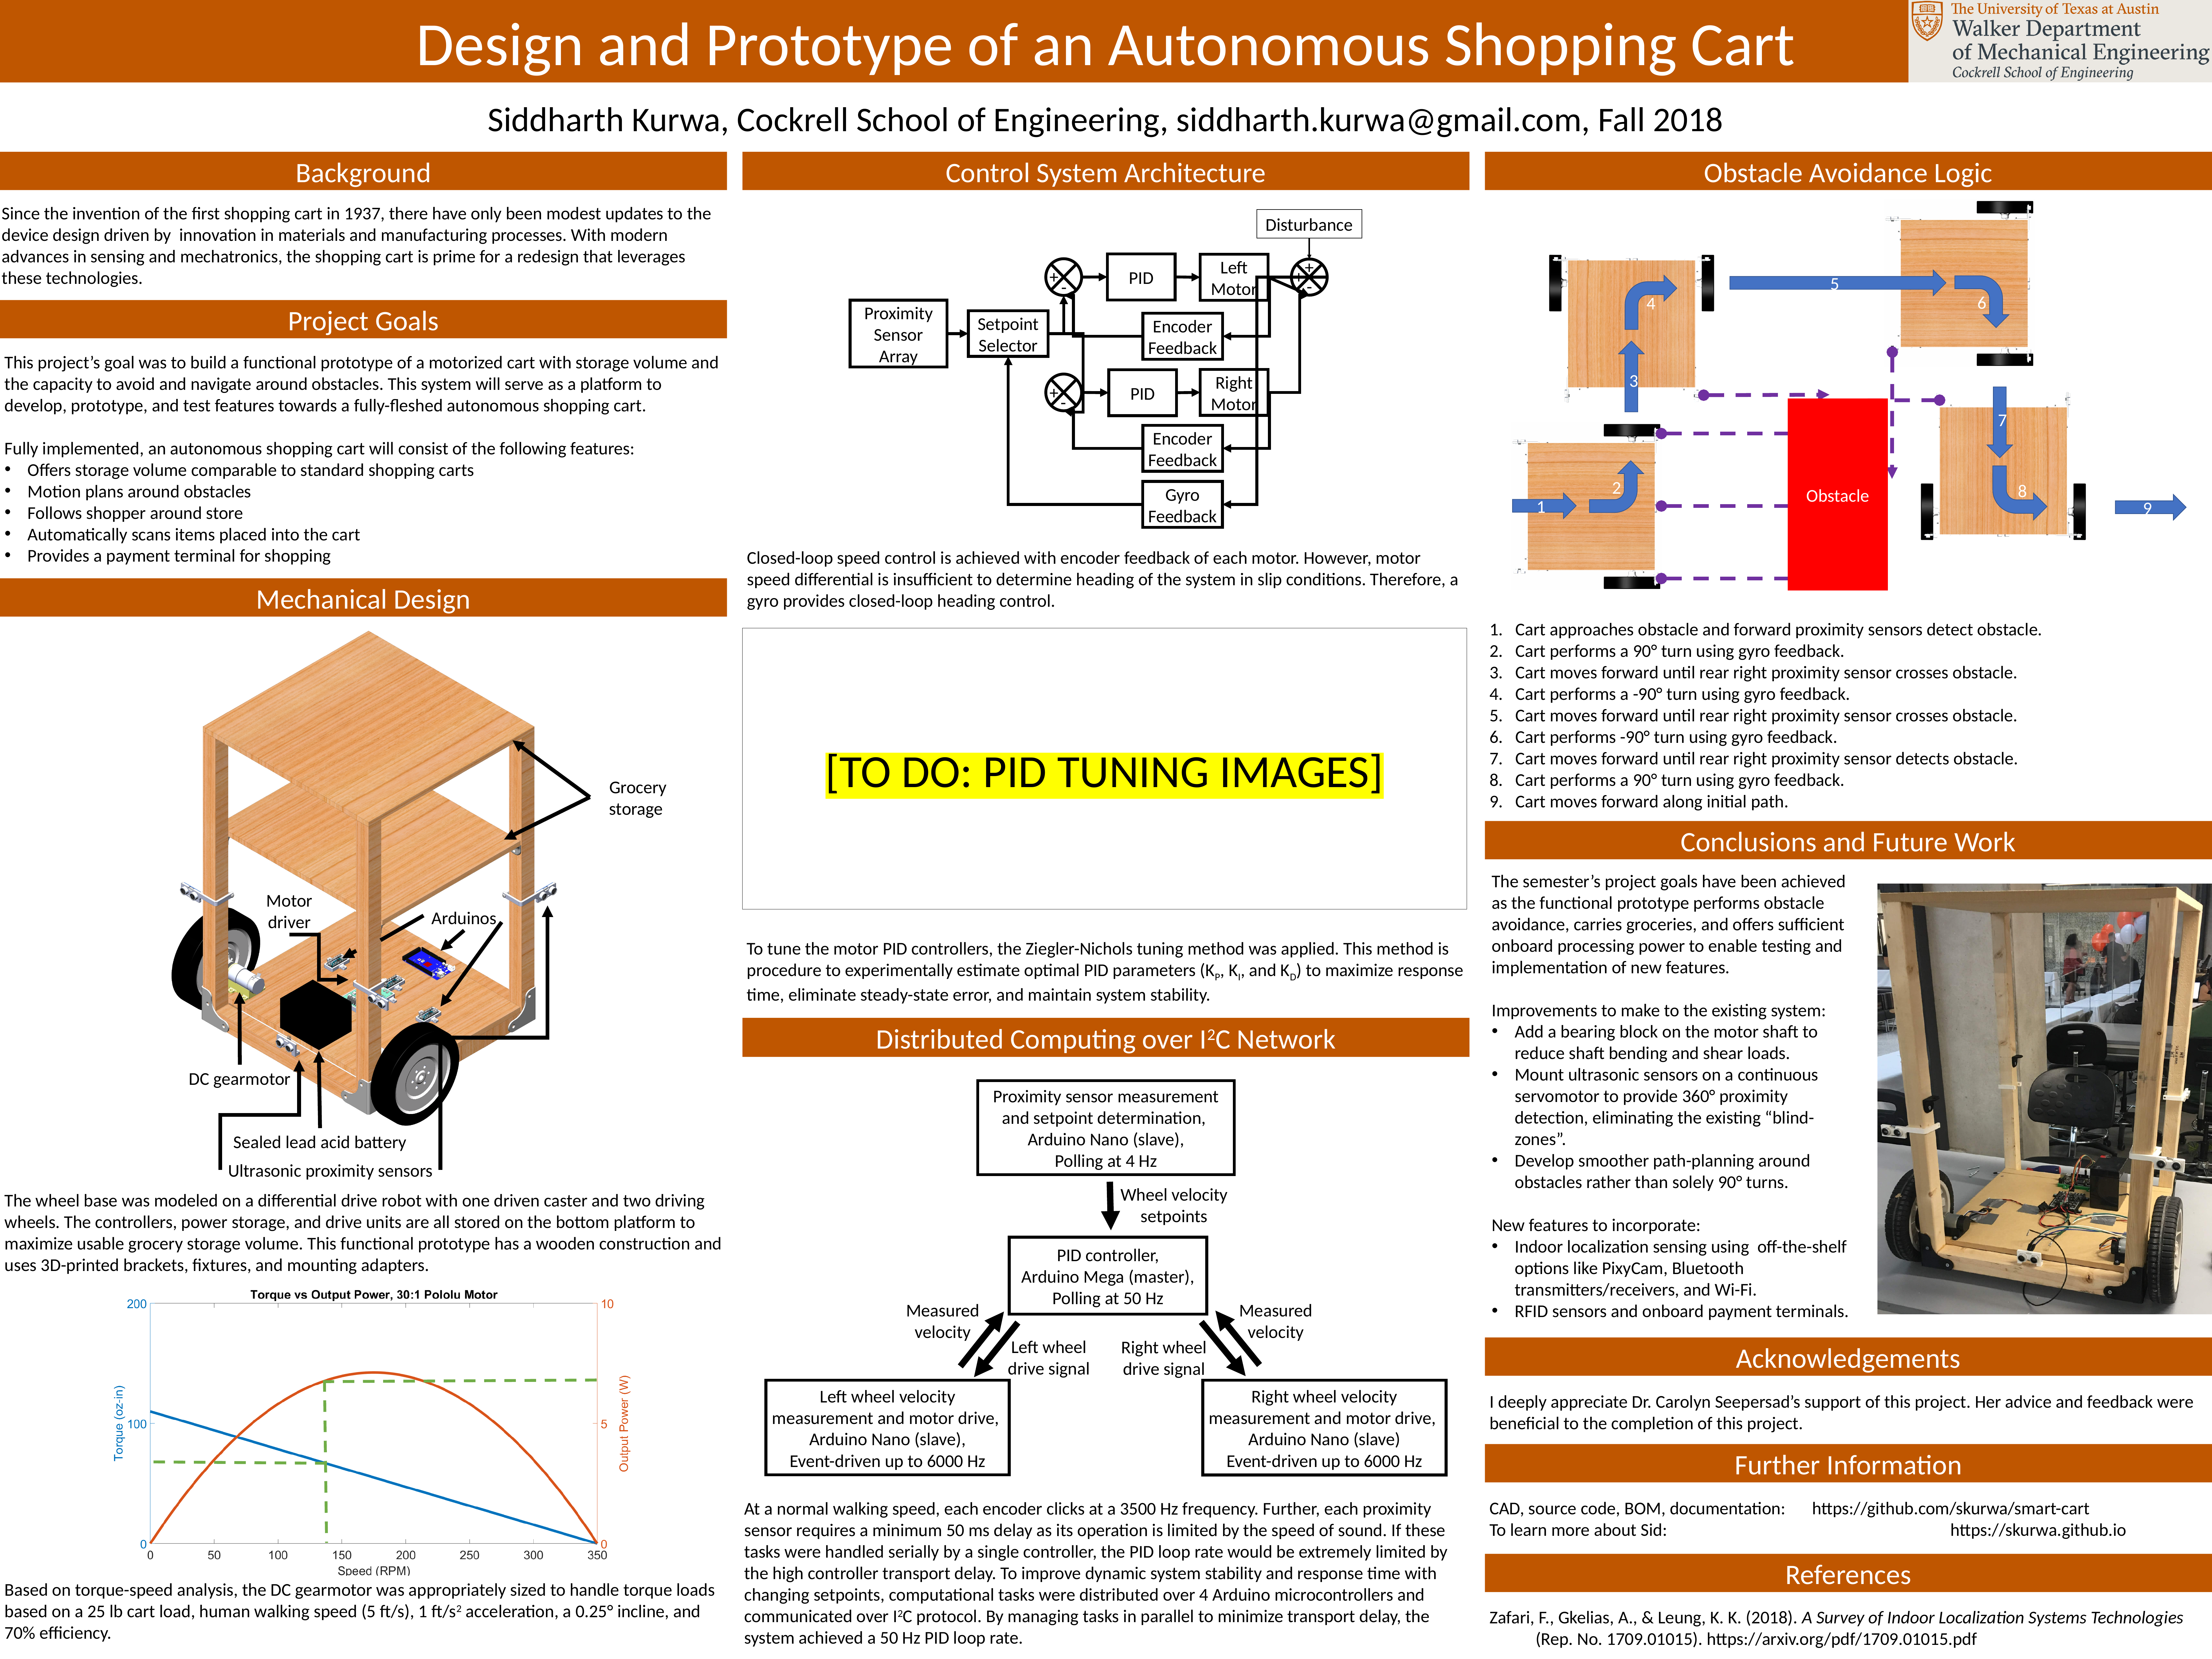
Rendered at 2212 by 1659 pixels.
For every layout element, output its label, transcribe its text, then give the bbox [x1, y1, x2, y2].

text_box [0, 0, 1909, 83]
text_box References [1484, 1554, 2212, 1592]
text_box Background [0, 151, 727, 190]
text_box Mechanical Design [0, 578, 727, 617]
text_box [850, 209, 1362, 528]
text_box Closed-loop speed control is achieved with encoder feedback of each motor. However, motor speed differential is insufficient to determine heading of the system in slip conditions. Therefore, a gyro provides closed-loop heading control. [742, 543, 1470, 613]
text_box CAD, source code, BOM, documentation: https://github.com/skurwa/smart-cart To learn more about Sid: https://skurwa.github.io [1485, 1494, 2212, 1542]
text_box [1511, 199, 2187, 590]
text_box Zafari, F., Gkelias, A., & Leung, K. K. (2018). A Survey of Indoor Localization Systems Technologies (Rep. No. 1709.01015). https://arxiv.org/pdf/1709.01015.pdf [1485, 1603, 2212, 1651]
text_box Design and Prototype of an Autonomous Shopping Cart [393, 1, 1819, 80]
text_box Distributed Computing over I2C Network [742, 1018, 1470, 1057]
text_box At a normal walking speed, each encoder clicks at a 3500 Hz frequency. Further, each proximity sensor requires a minimum 50 ms delay as its operation is limited by the speed of sound. If these tasks were handled serially by a single controller, the PID loop rate would be extremely limited by the high controller transport delay. To improve dynamic system stability and response time with changing setpoints, computational tasks were distributed over 4 Arduino microcontrollers and communicated over I2C protocol. By managing tasks in parallel to minimize transport delay, the system achieved a 50 Hz PID loop rate. [739, 1494, 1467, 1650]
picture [1908, 0, 2212, 82]
text_box Siddharth Kurwa, Cockrell School of Engineering, siddharth.kurwa@gmail.com, Fall 2018 [393, 94, 1819, 141]
text_box This project’s goal was to build a functional prototype of a motorized cart with storage volume and the capacity to avoid and navigate around obstacles. This system will serve as a platform to develop, prototype, and test features towards a fully-fleshed autonomous shopping cart. Fully implemented, an autonomous shopping cart will consist of the following features: Offers storage volume comparable to standard shopping carts Motion plans around obstacles Follows shopper around store Automatically scans items placed into the cart Provides a payment terminal for shopping [0, 348, 730, 568]
text_box Acknowledgements [1484, 1337, 2212, 1376]
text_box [146, 628, 686, 1183]
text_box To tune the motor PID controllers, the Ziegler-Nichols tuning method was applied. This method is procedure to experimentally estimate optimal PID parameters (KP, KI, and KD) to maximize response time, eliminate steady-state error, and maintain system stability. [742, 934, 1472, 1006]
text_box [75, 1281, 652, 1576]
text_box Based on torque-speed analysis, the DC gearmotor was appropriately sized to handle torque loads based on a 25 lb cart load, human walking speed (5 ft/s), 1 ft/s2 acceleration, a 0.25° incline, and 70% efficiency. [0, 1575, 727, 1645]
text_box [766, 1081, 1446, 1475]
text_box Further Information [1484, 1444, 2212, 1483]
picture [1830, 884, 2212, 1314]
text_box Project Goals [0, 300, 727, 339]
text_box Cart approaches obstacle and forward proximity sensors detect obstacle. Cart performs a 90° turn using gyro feedback. Cart moves forward until rear right proximity sensor crosses obstacle. Cart performs a -90° turn using gyro feedback. Cart moves forward until rear right proximity sensor crosses obstacle. Cart performs -90° turn using gyro feedback. Cart moves forward until rear right proximity sensor detects obstacle. Cart performs a 90° turn using gyro feedback. Cart moves forward along initial path. [1485, 615, 2212, 814]
text_box The wheel base was modeled on a differential drive robot with one driven caster and two driving wheels. The controllers, power storage, and drive units are all stored on the bottom platform to maximize usable grocery storage volume. This functional prototype has a wooden construction and uses 3D-printed brackets, fixtures, and mounting adapters. [0, 1186, 727, 1277]
text_box Conclusions and Future Work [1484, 821, 2212, 860]
text_box [TO DO: PID TUNING IMAGES] [742, 628, 1467, 909]
text_box Obstacle Avoidance Logic [1484, 151, 2212, 190]
text_box Since the invention of the first shopping cart in 1937, there have only been modest updates to the device design driven by innovation in materials and manufacturing processes. With modern advances in sensing and mechatronics, the shopping cart is prime for a redesign that leverages these technologies. [0, 199, 727, 290]
text_box Control System Architecture [742, 151, 1470, 190]
text_box I deeply appreciate Dr. Carolyn Seepersad’s support of this project. Her advice and feedback were beneficial to the completion of this project. [1485, 1388, 2212, 1435]
text_box The semester’s project goals have been achieved as the functional prototype performs obstacle avoidance, carries groceries, and offers sufficient onboard processing power to enable testing and implementation of new features. Improvements to make to the existing system: Add a bearing block on the motor shaft to reduce shaft bending and shear loads. Mount ultrasonic sensors on a continuous servomotor to provide 360° proximity detection, eliminating the existing “blind-zones”. Develop smoother path-planning around obstacles rather than solely 90° turns. New features to incorporate: Indoor localization sensing using off-the-shelf options like PixyCam, Bluetooth transmitters/receivers, and Wi-Fi. RFID sensors and onboard payment terminals. [1487, 867, 1867, 1323]
